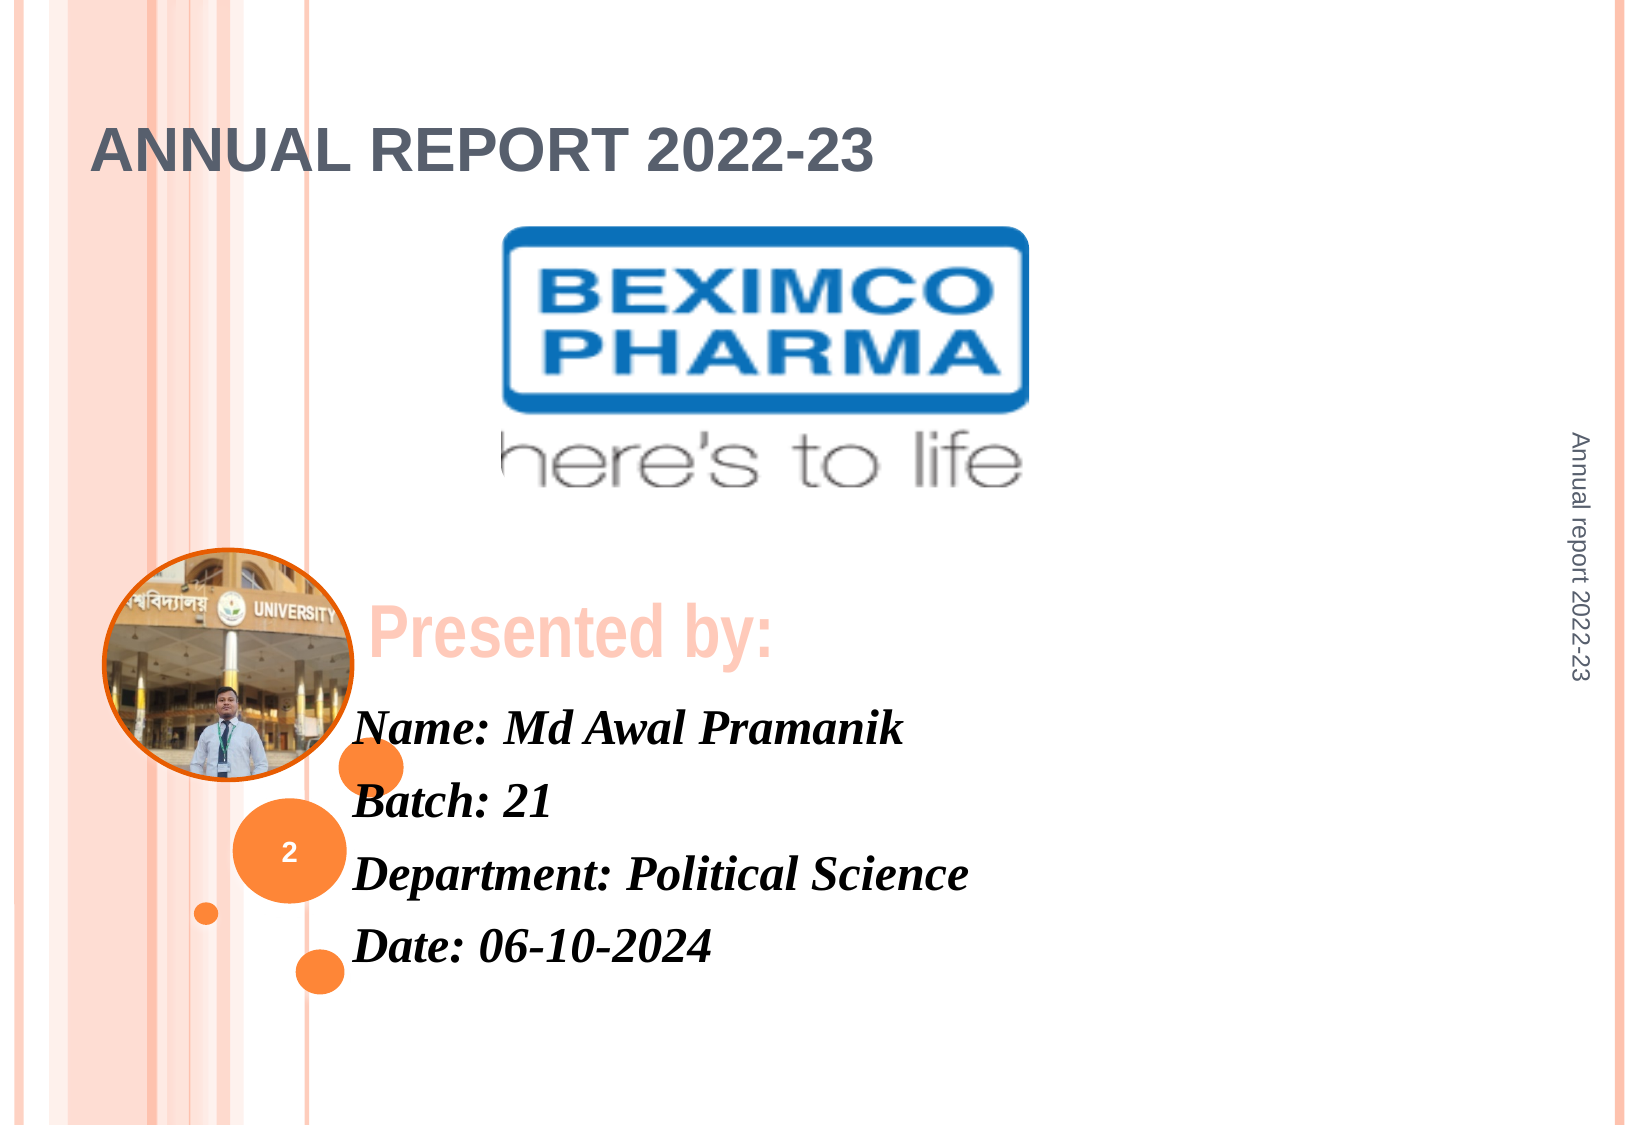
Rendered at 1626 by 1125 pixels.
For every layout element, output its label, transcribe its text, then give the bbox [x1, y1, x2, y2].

footer Annual report 2022-23 [1548, 417, 1617, 1018]
slide_number 2 [235, 808, 344, 894]
picture [103, 549, 353, 781]
subtitle Name: Md Awal Pramanik Batch: 21 Department: Political Science Date: 06-10-2024 [337, 687, 1325, 988]
title annual Report 2022-23 [74, 24, 1456, 192]
text_box Presented by: [359, 574, 791, 680]
picture [500, 226, 1030, 488]
